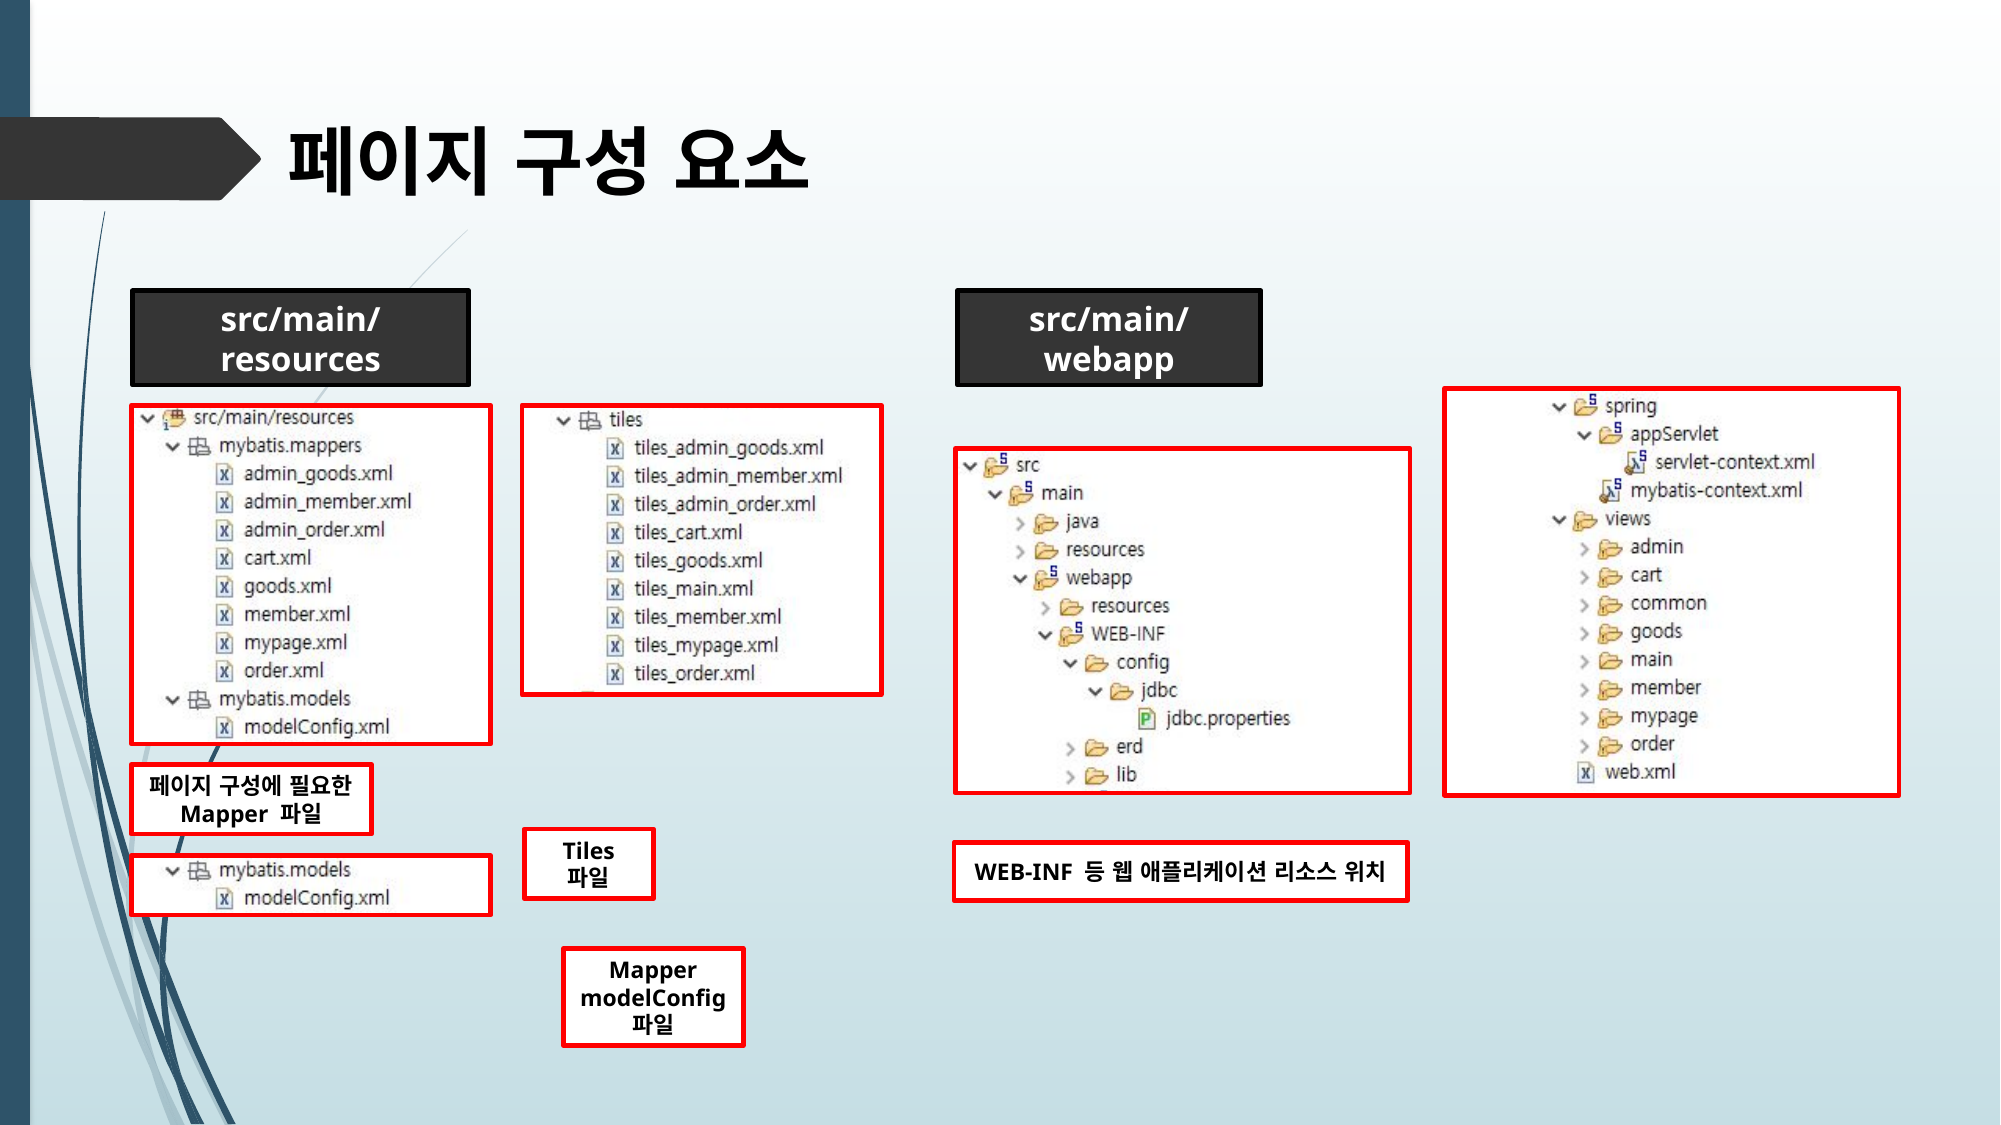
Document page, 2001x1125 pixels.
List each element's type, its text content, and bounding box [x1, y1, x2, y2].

text_box 페이지 구성 요소 [272, 107, 828, 212]
picture [523, 407, 880, 693]
text_box src/main/webapp [956, 289, 1263, 387]
text_box 페이지 구성에 필요한 Mapper 파일 [130, 763, 373, 835]
text_box Mapper modelConfig 파일 [562, 947, 745, 1047]
picture [133, 407, 489, 742]
picture [133, 857, 489, 913]
picture [957, 450, 1408, 791]
text_box src/main/resources [131, 289, 470, 387]
text_box WEB-INF 등 웹 애플리케이션 리소스 위치 [953, 841, 1409, 902]
picture [1446, 390, 1897, 794]
text_box Tiles 파일 [523, 828, 655, 900]
